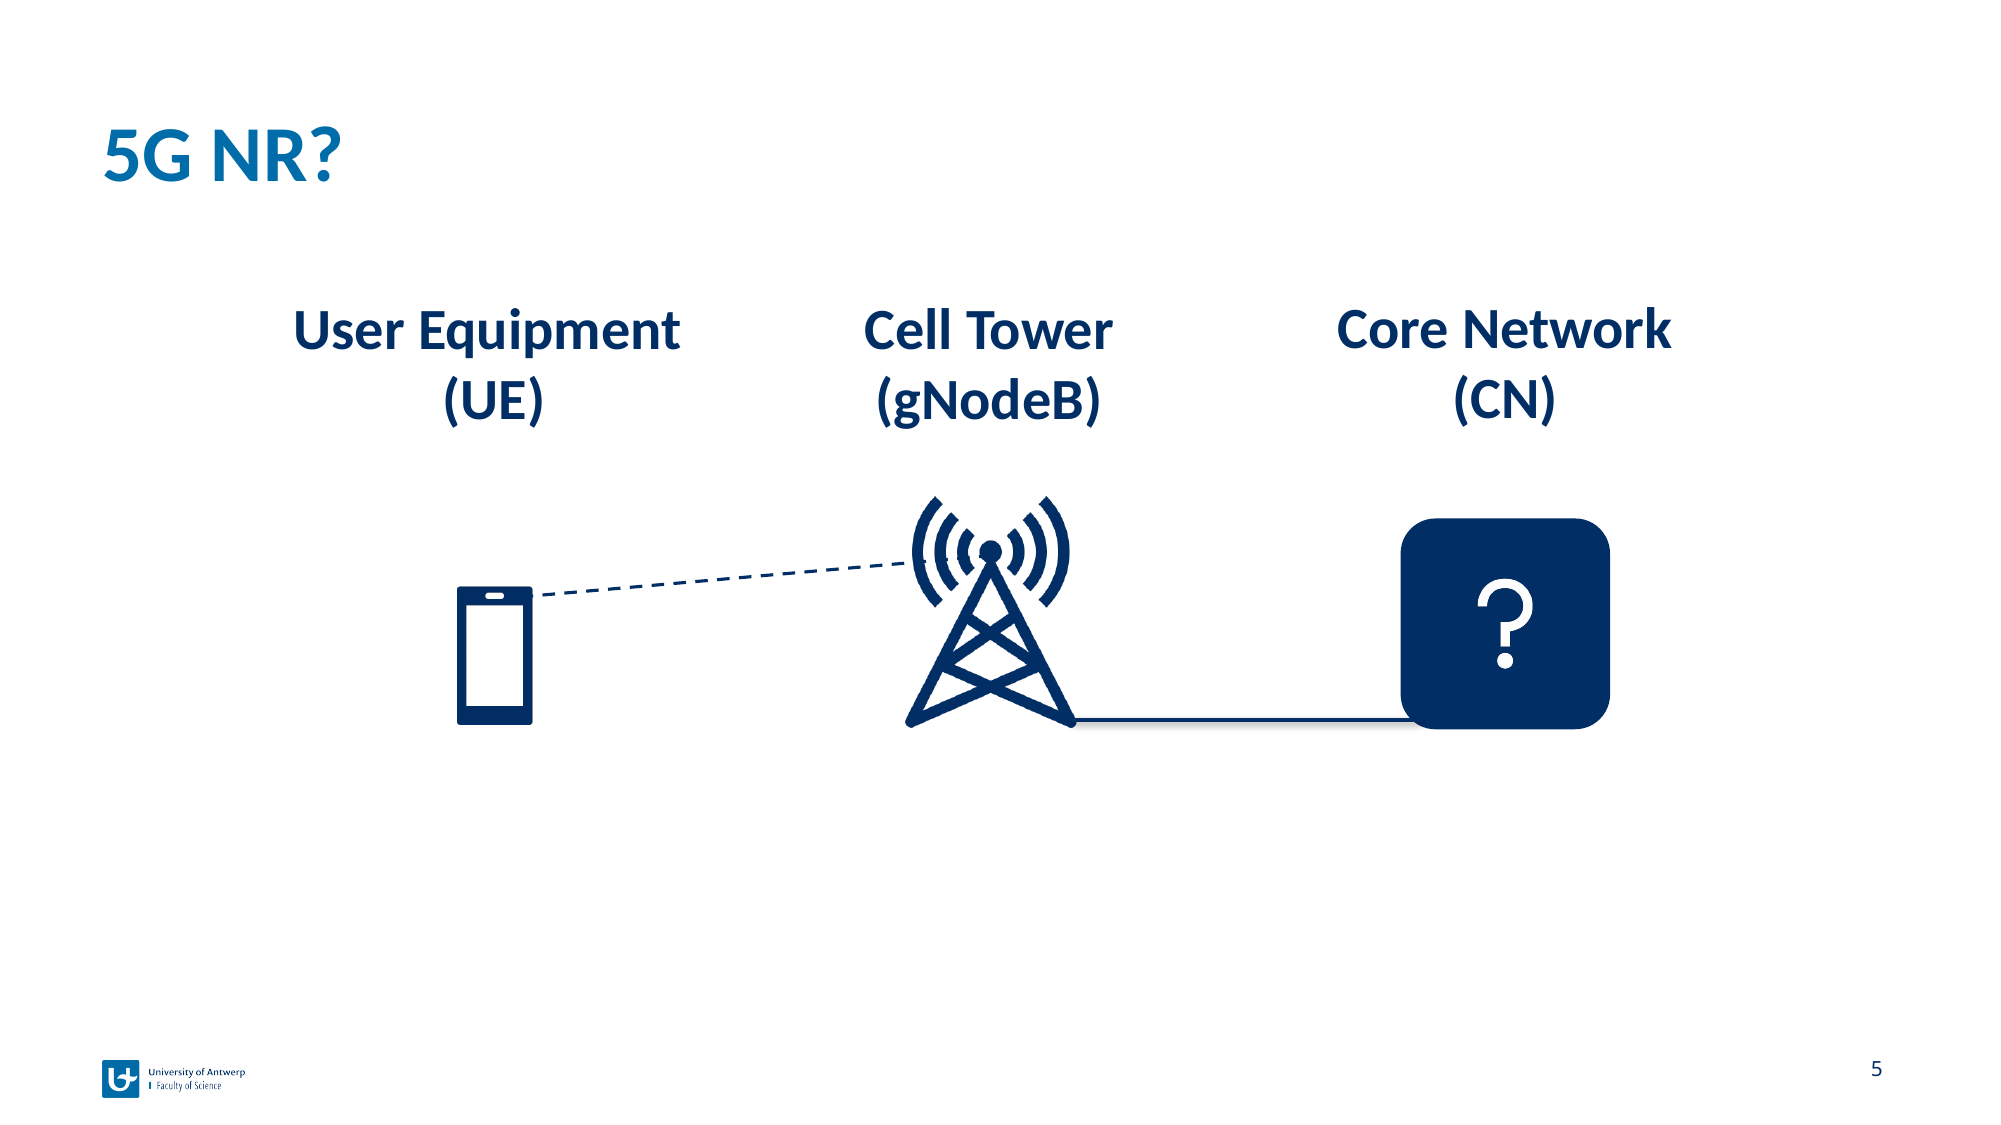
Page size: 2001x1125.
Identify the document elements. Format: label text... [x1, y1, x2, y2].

picture [102, 1060, 245, 1098]
picture [418, 580, 570, 732]
text_box Cell Tower (gNodeB) [733, 285, 1246, 436]
text_box Core Network (CN) [1249, 285, 1762, 436]
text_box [520, 555, 990, 598]
slide_number 5 [1463, 1039, 1898, 1100]
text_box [1400, 518, 1611, 730]
picture [854, 477, 1124, 747]
text_box User Equipment (UE) [238, 286, 751, 437]
title 5G NR? [102, 101, 1898, 232]
